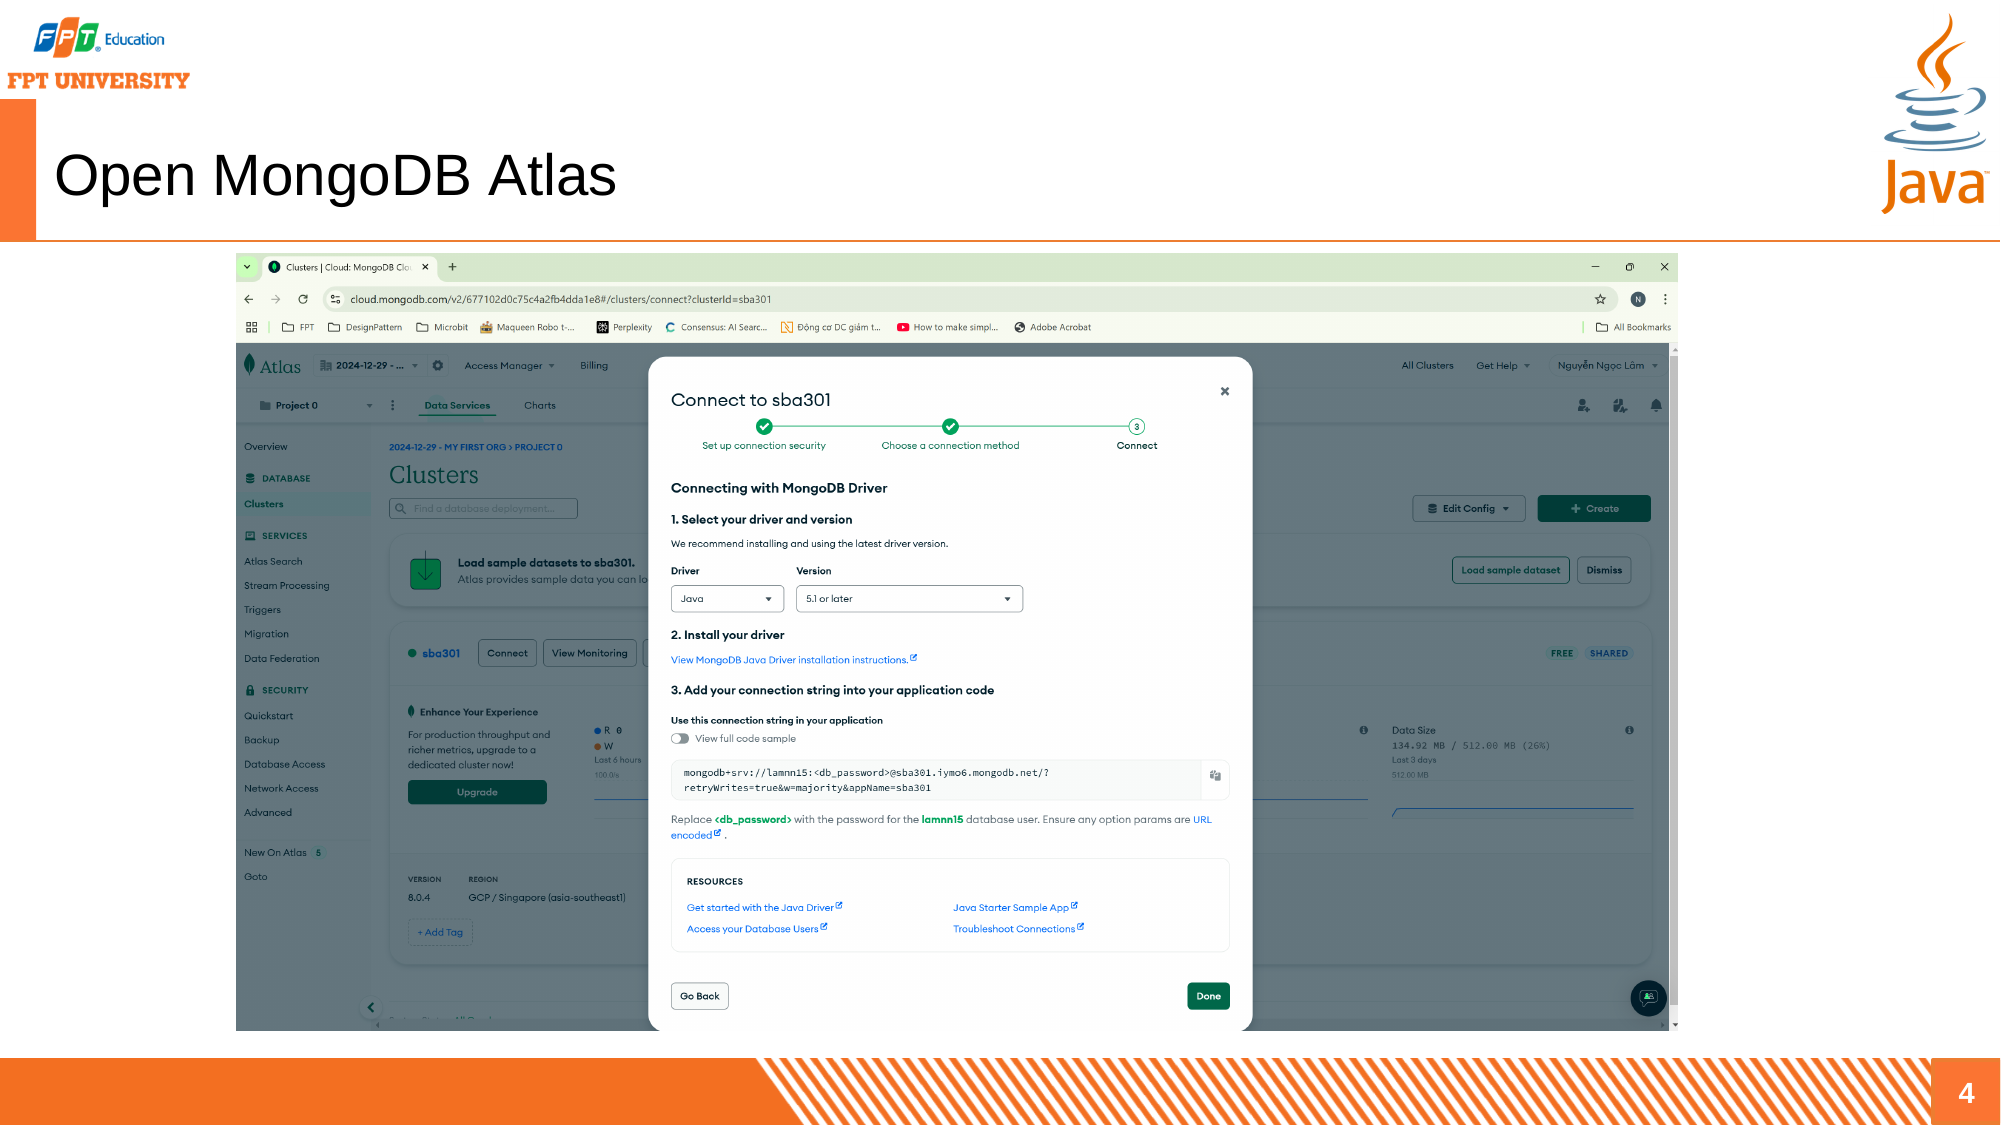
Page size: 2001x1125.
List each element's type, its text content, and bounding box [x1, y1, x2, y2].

picture [0, 2, 197, 99]
title Open MongoDB Atlas [39, 123, 1872, 230]
picture [1868, 4, 2000, 226]
picture [236, 253, 1678, 1031]
slide_number 4 [1933, 1059, 2000, 1124]
picture [0, 1058, 1934, 1125]
